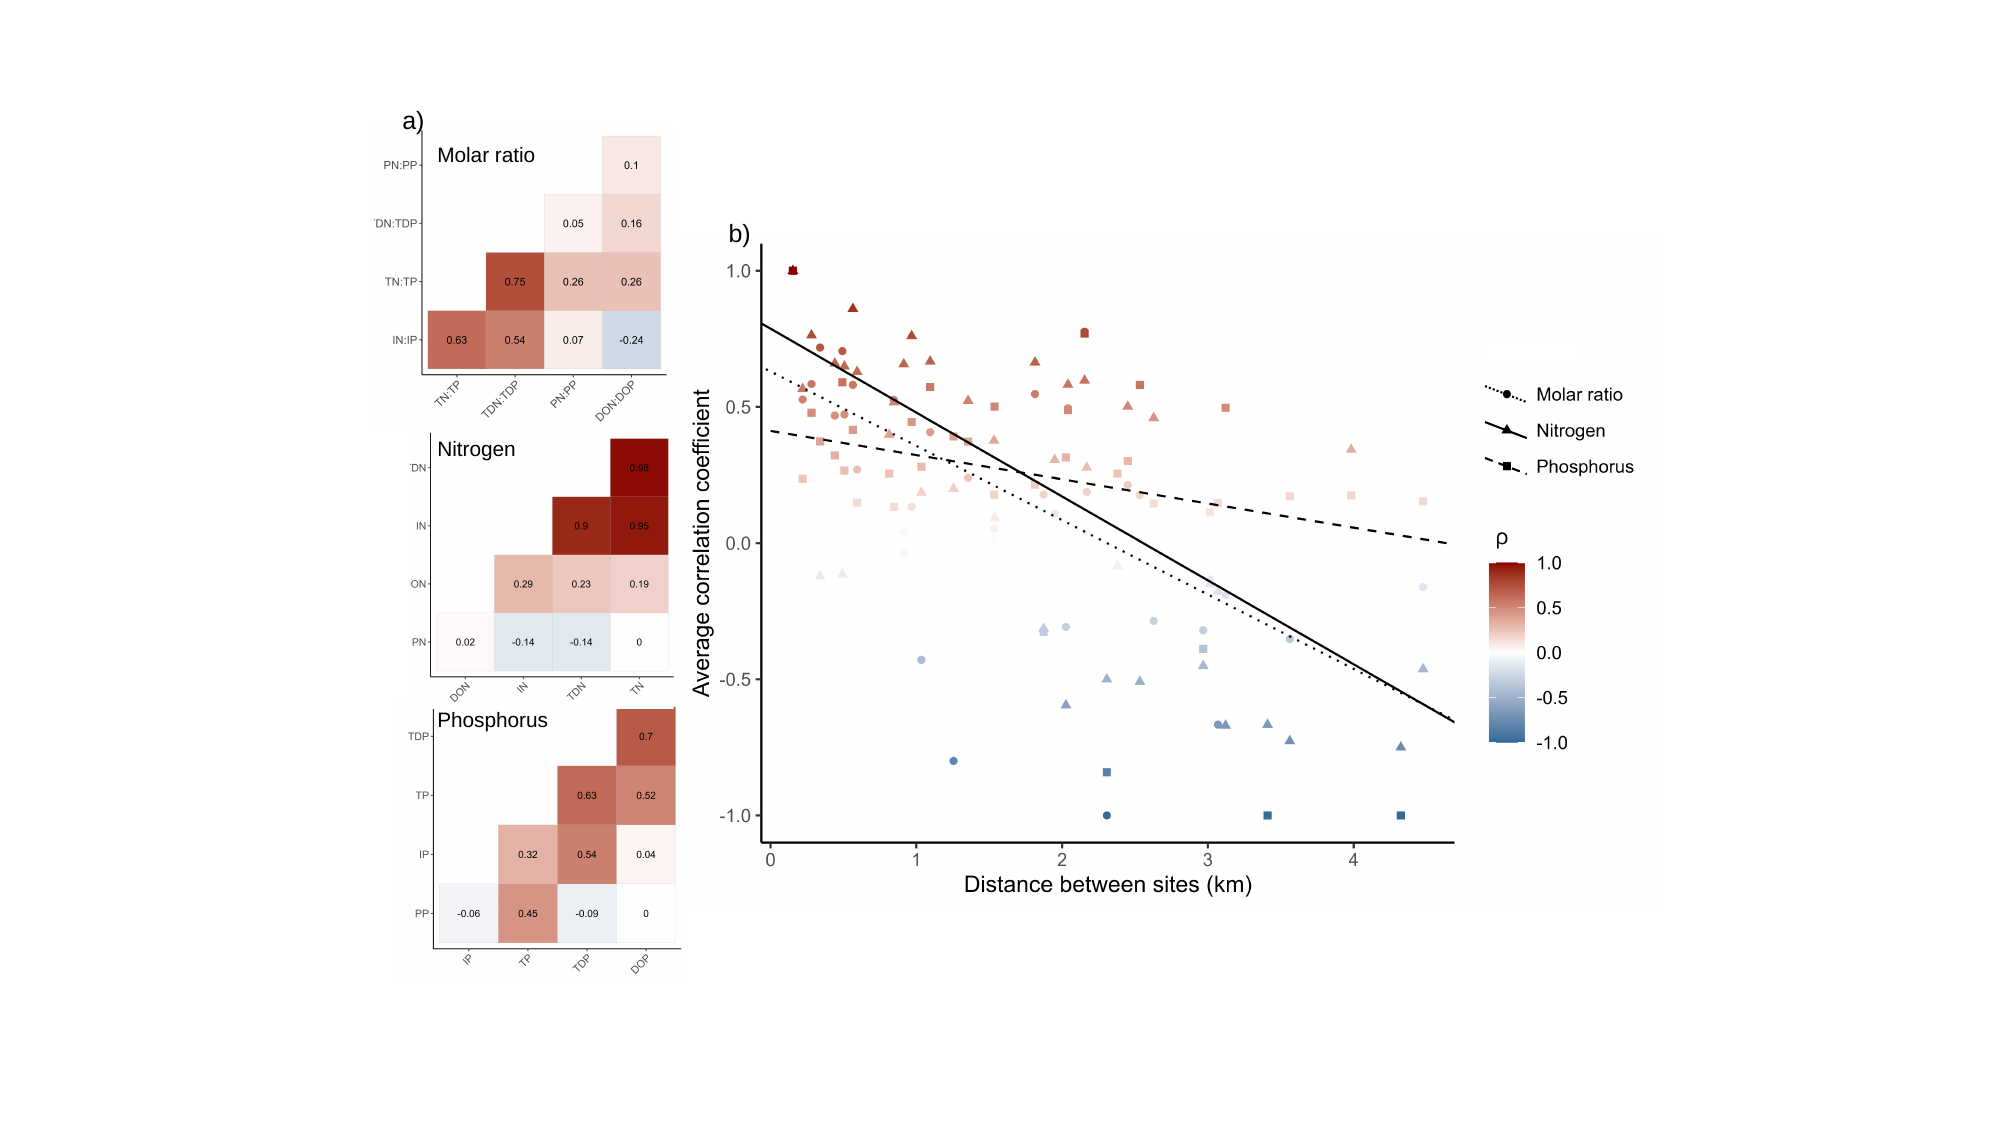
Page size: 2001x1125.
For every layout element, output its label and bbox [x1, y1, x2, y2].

text_box [373, 96, 1657, 981]
